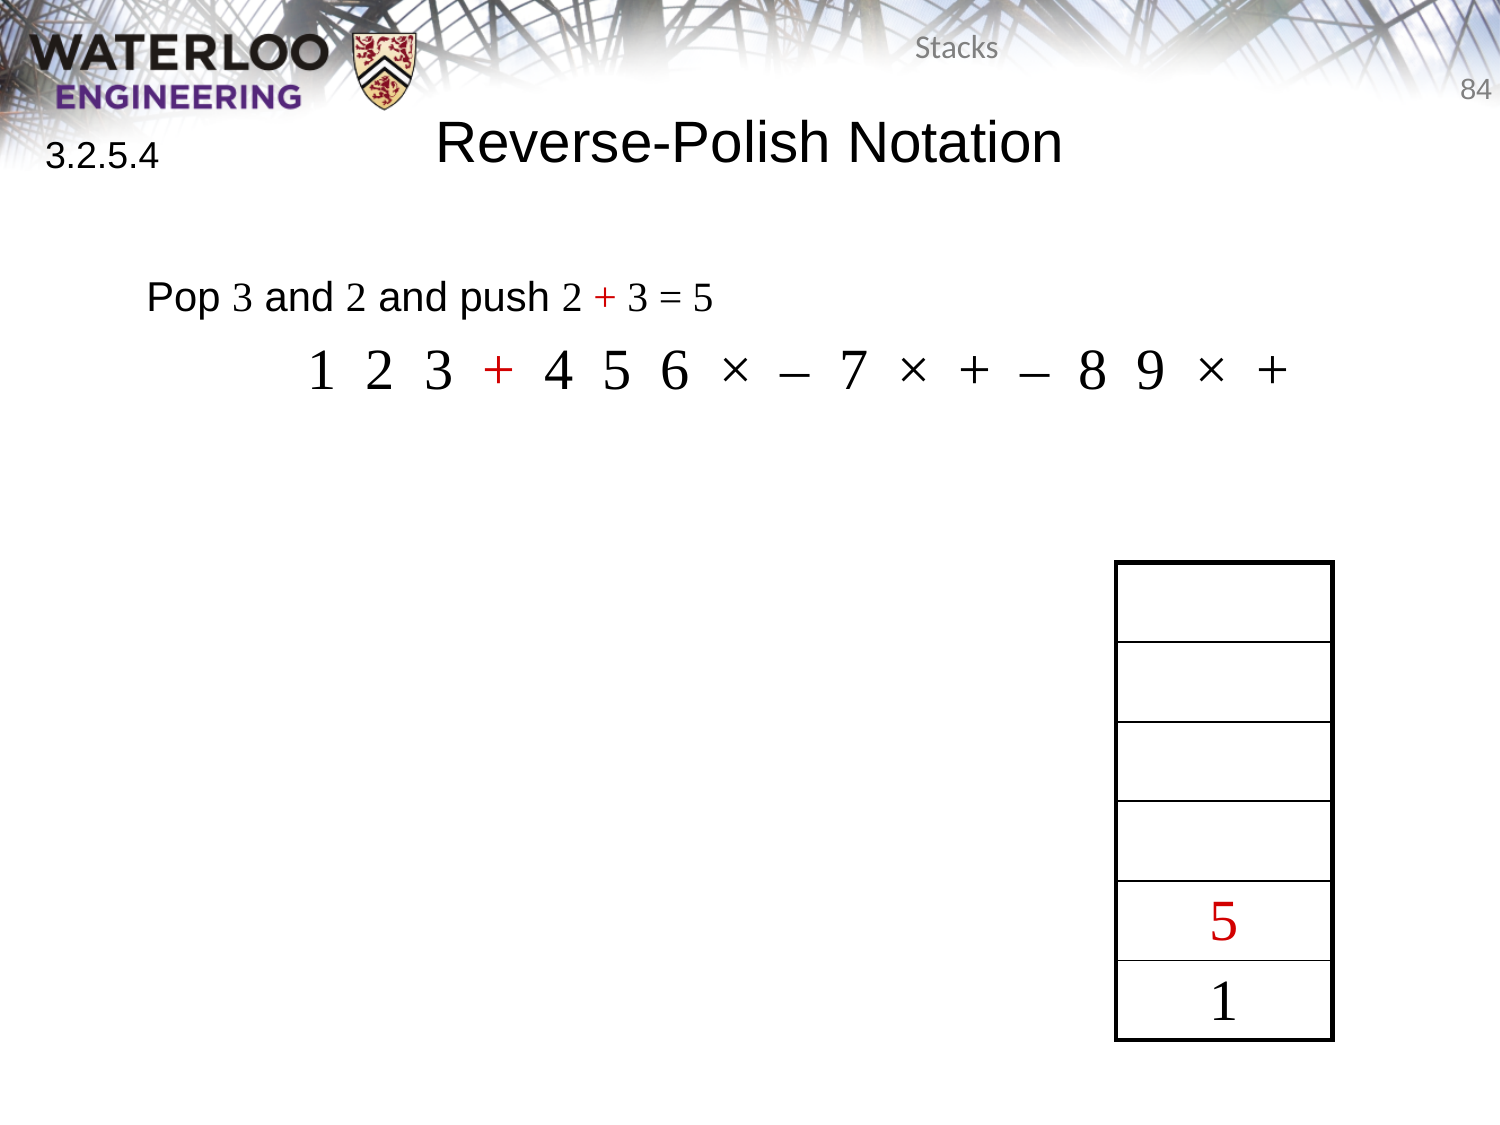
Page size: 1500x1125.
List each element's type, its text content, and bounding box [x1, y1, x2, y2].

table_cell [1118, 723, 1330, 800]
table_cell 5 [1118, 882, 1330, 960]
picture [0, 0, 1500, 1125]
table_cell 1 [1118, 961, 1330, 1038]
table_cell [1118, 802, 1330, 880]
table_header [1118, 565, 1330, 641]
text_box 3.2.5.4 [30, 124, 175, 184]
list Pop 3 and 2 and push 2 + 3 = 5 1 2 3 + 4 5 6 × – 7 × + – 8 9 × + [74, 262, 1426, 1006]
title Reverse-Polish Notation [74, 44, 1426, 233]
table_cell [1118, 643, 1330, 721]
